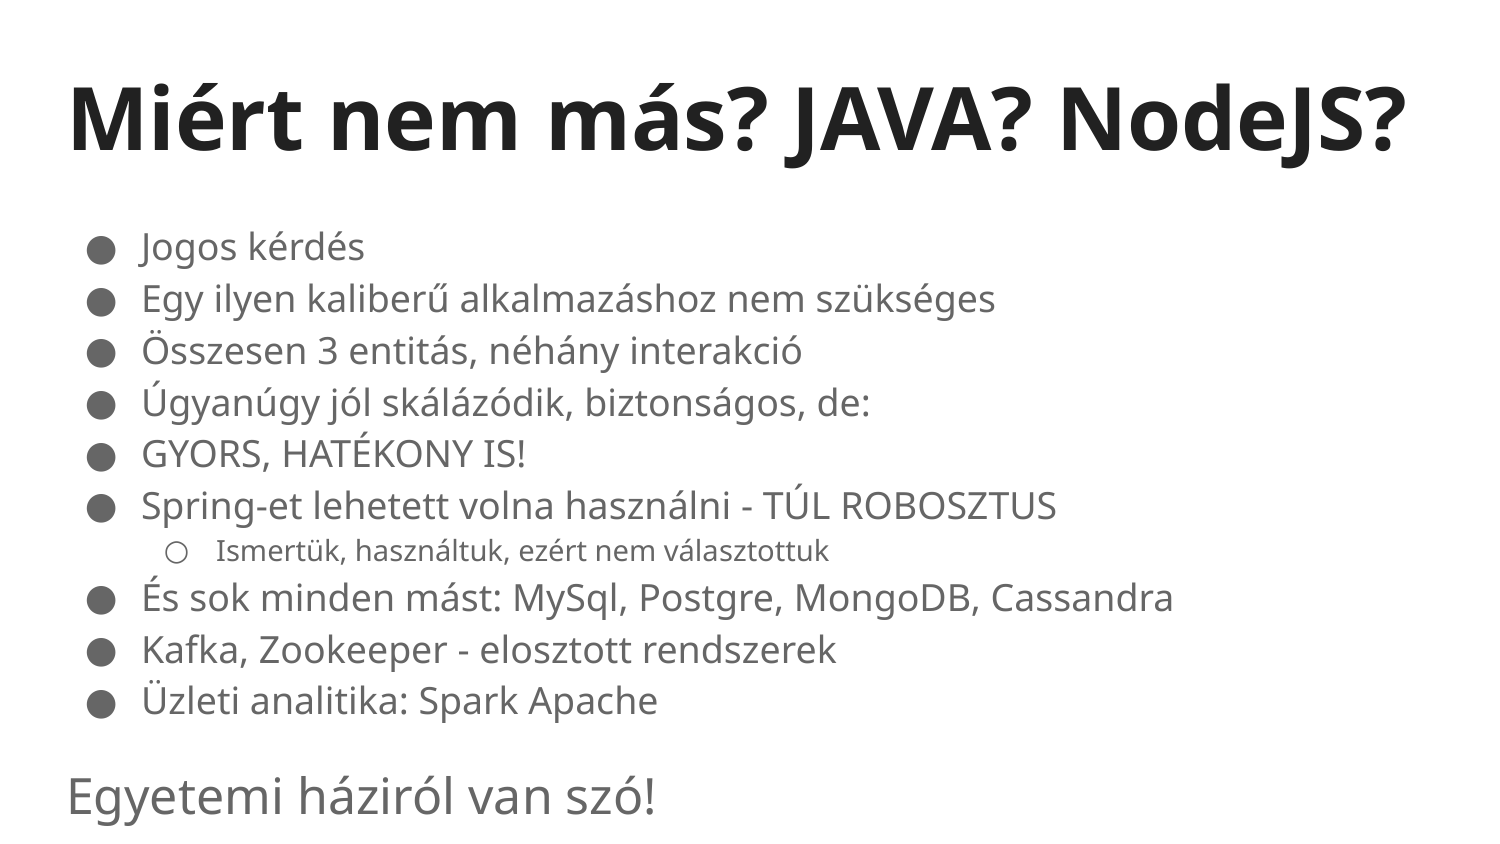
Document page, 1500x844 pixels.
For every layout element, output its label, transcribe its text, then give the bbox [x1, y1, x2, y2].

list Jogos kérdés Egy ilyen kaliberű alkalmazáshoz nem szükséges Összesen 3 entitás, néhány interakció Úgyanúgy jól skálázódik, biztonságos, de: GYORS, HATÉKONY IS! Spring-et lehetett volna használni - TÚL ROBOSZTUS Ismertük, használtuk, ezért nem választottuk És sok minden mást: MySql, Postgre, MongoDB, Cassandra Kafka, Zookeeper - elosztott rendszerek Üzleti analitika: Spark Apache Egyetemi háziról van szó! [51, 201, 1449, 844]
title Miért nem más? JAVA? NodeJS? [51, 48, 1449, 180]
